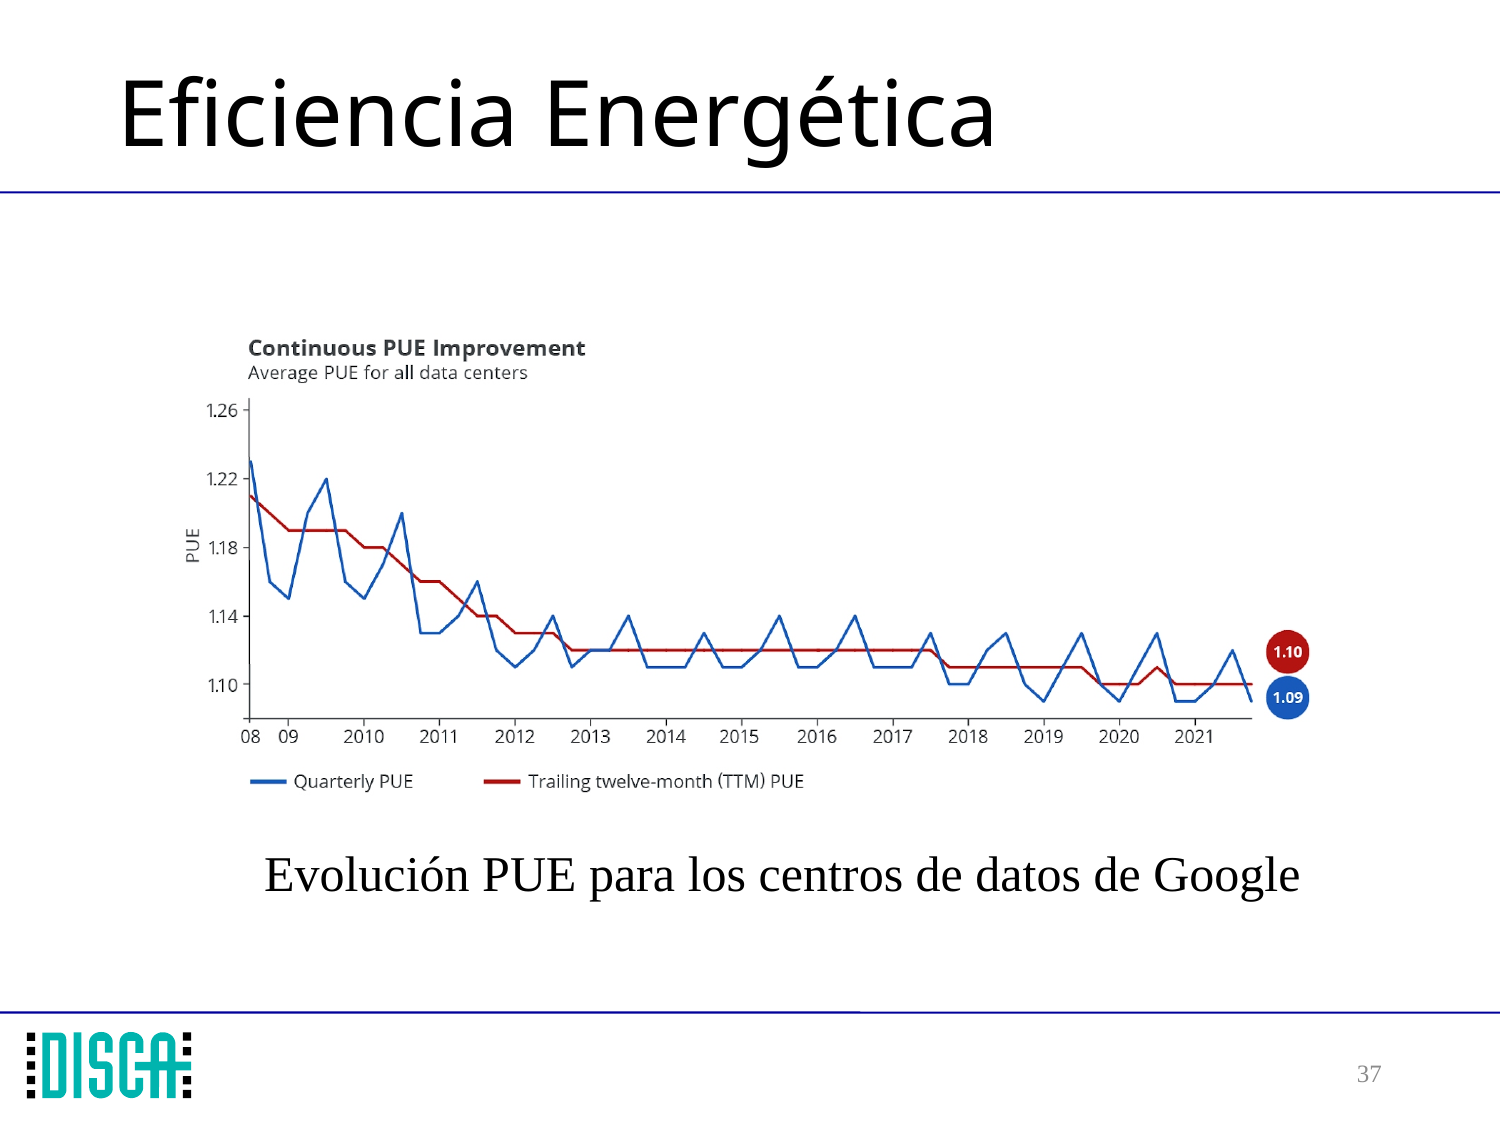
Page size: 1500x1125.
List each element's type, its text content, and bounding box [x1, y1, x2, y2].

picture [179, 310, 1321, 815]
text_box Evolución PUE para los centros de datos de Google [249, 834, 1317, 909]
title Eficiencia Energética [103, 59, 1397, 161]
slide_number 37 [1059, 1042, 1397, 1103]
